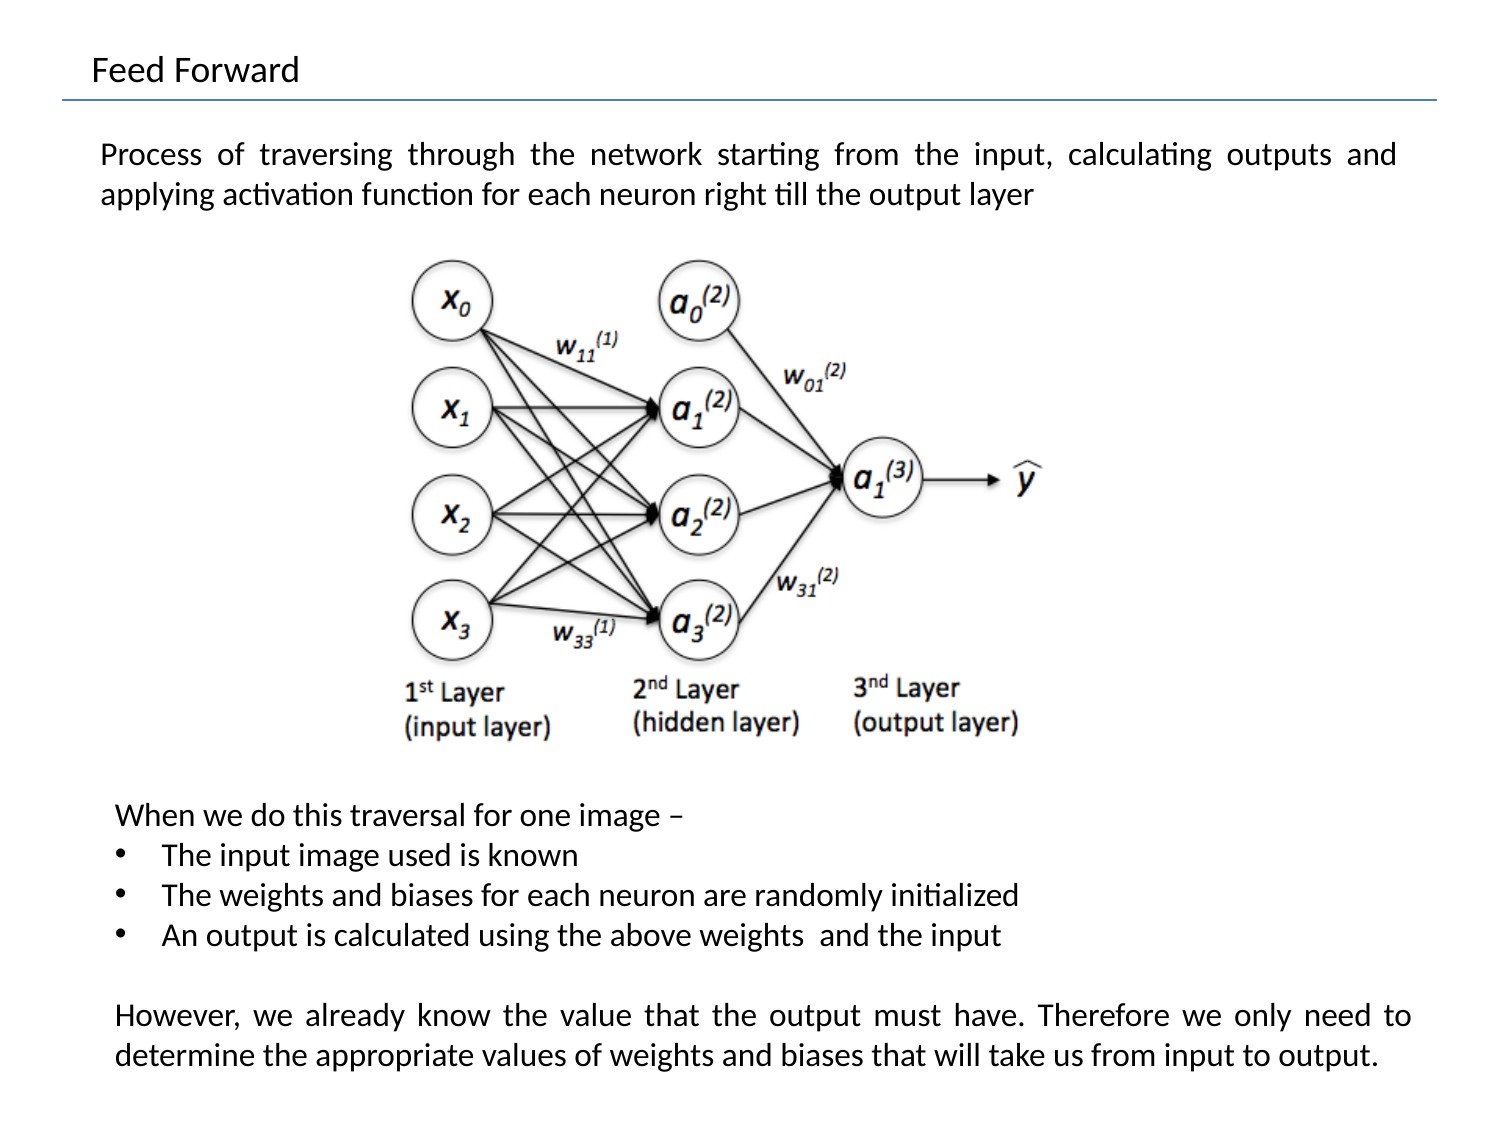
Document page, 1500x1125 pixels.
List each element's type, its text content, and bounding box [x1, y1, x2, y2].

picture [398, 244, 1088, 763]
text_box Feed Forward [76, 37, 316, 98]
text_box When we do this traversal for one image – The input image used is known The weights and biases for each neuron are randomly initialized An output is calculated using the above weights and the input However, we already know the value that the output must have. Therefore we only need to determine the appropriate values of weights and biases that will take us from input to output. [99, 785, 1429, 1080]
text_box Process of traversing through the network starting from the input, calculating outputs and applying activation function for each neuron right till the output layer [85, 124, 1415, 220]
